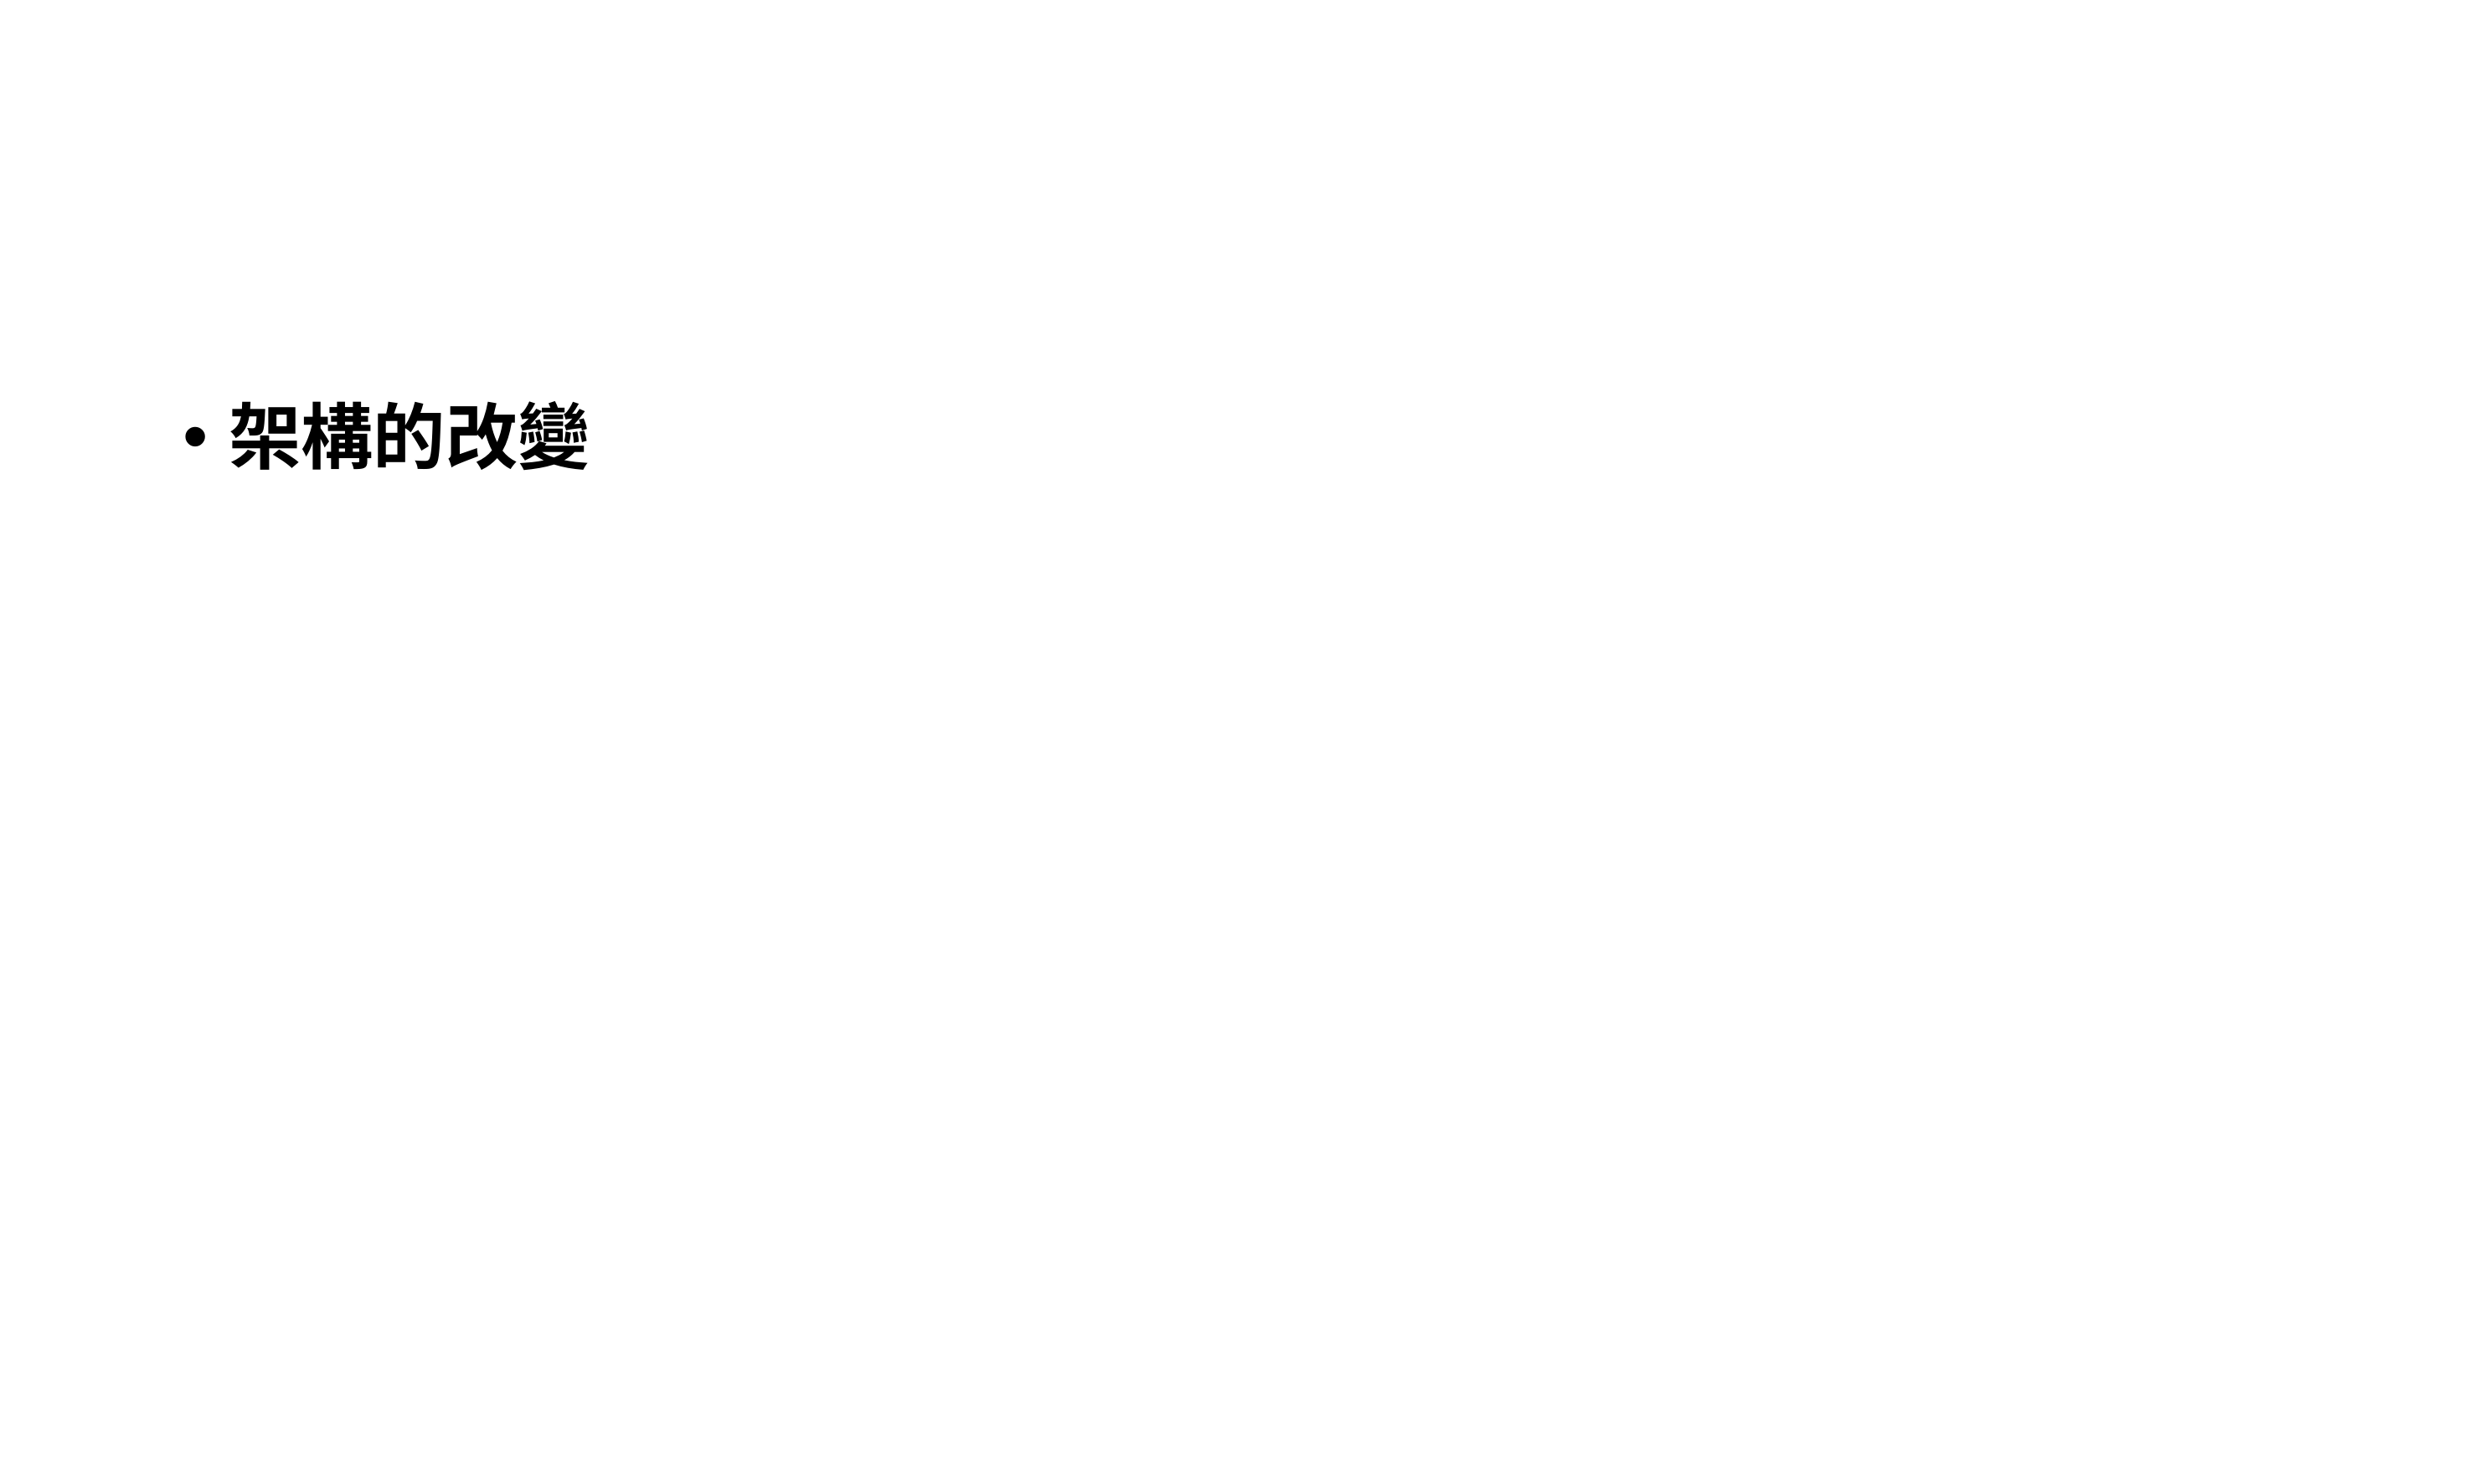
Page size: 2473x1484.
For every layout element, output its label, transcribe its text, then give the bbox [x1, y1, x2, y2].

list 架構的改變 [170, 394, 2303, 1337]
